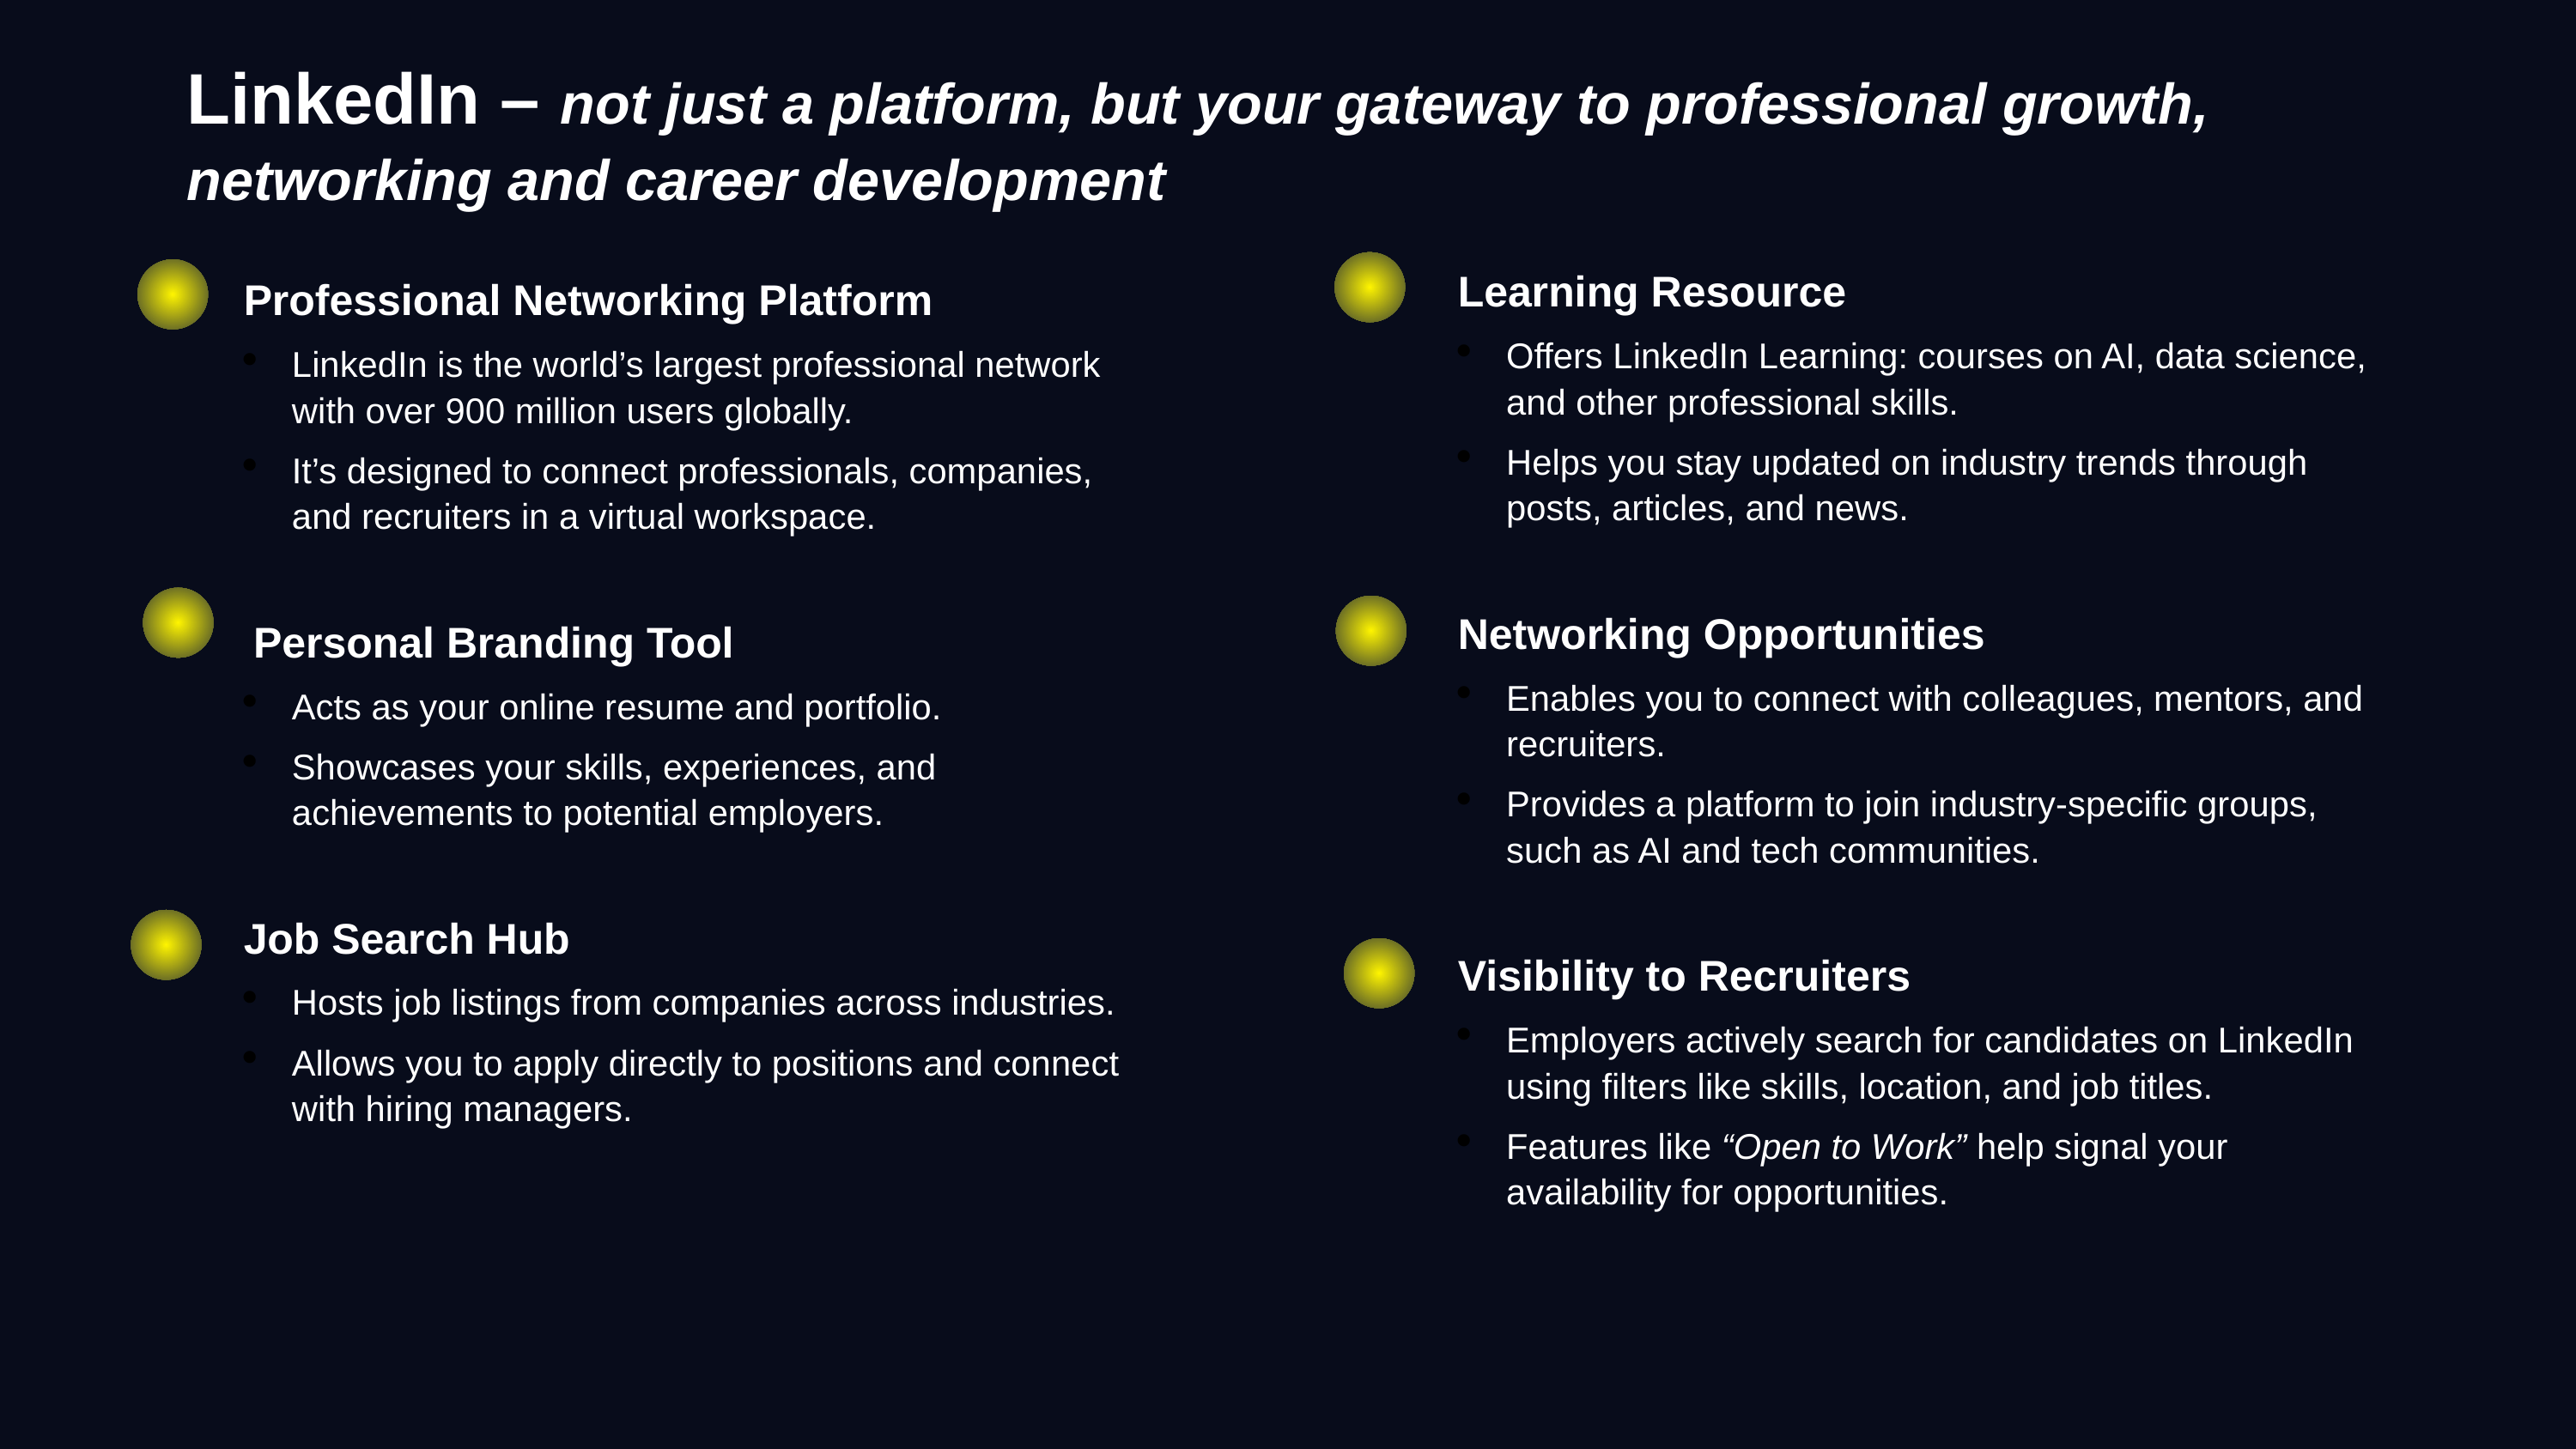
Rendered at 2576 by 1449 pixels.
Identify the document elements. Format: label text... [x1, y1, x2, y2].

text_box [1343, 937, 1415, 1009]
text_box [137, 258, 209, 330]
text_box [1334, 252, 1406, 323]
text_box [1335, 595, 1407, 666]
text_box LinkedIn – not just a platform, but your gateway to professional growth, networking and career development [174, 39, 2464, 218]
text_box Professional Networking Platform LinkedIn is the world’s largest professional network with over 900 million users globally. It’s designed to connect professionals, companies, and recruiters in a virtual workspace. Personal Branding Tool Acts as your online resume and portfolio. Showcases your skills, experiences, and achievements to potential employers. Job Search Hub Hosts job listings from companies across industries. Allows you to apply directly to positions and connect with hiring managers. [243, 218, 1154, 1388]
text_box Learning Resource Offers LinkedIn Learning: courses on AI, data science, and other professional skills. Helps you stay updated on industry trends through posts, articles, and news. Networking Opportunities Enables you to connect with colleagues, mentors, and recruiters. Provides a platform to join industry-specific groups, such as AI and tech communities. Visibility to Recruiters Employers actively search for candidates on LinkedIn using filters like skills, location, and job titles. Features like “Open to Work” help signal your availability for opportunities. [1457, 203, 2368, 1388]
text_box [143, 587, 214, 658]
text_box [131, 909, 202, 980]
